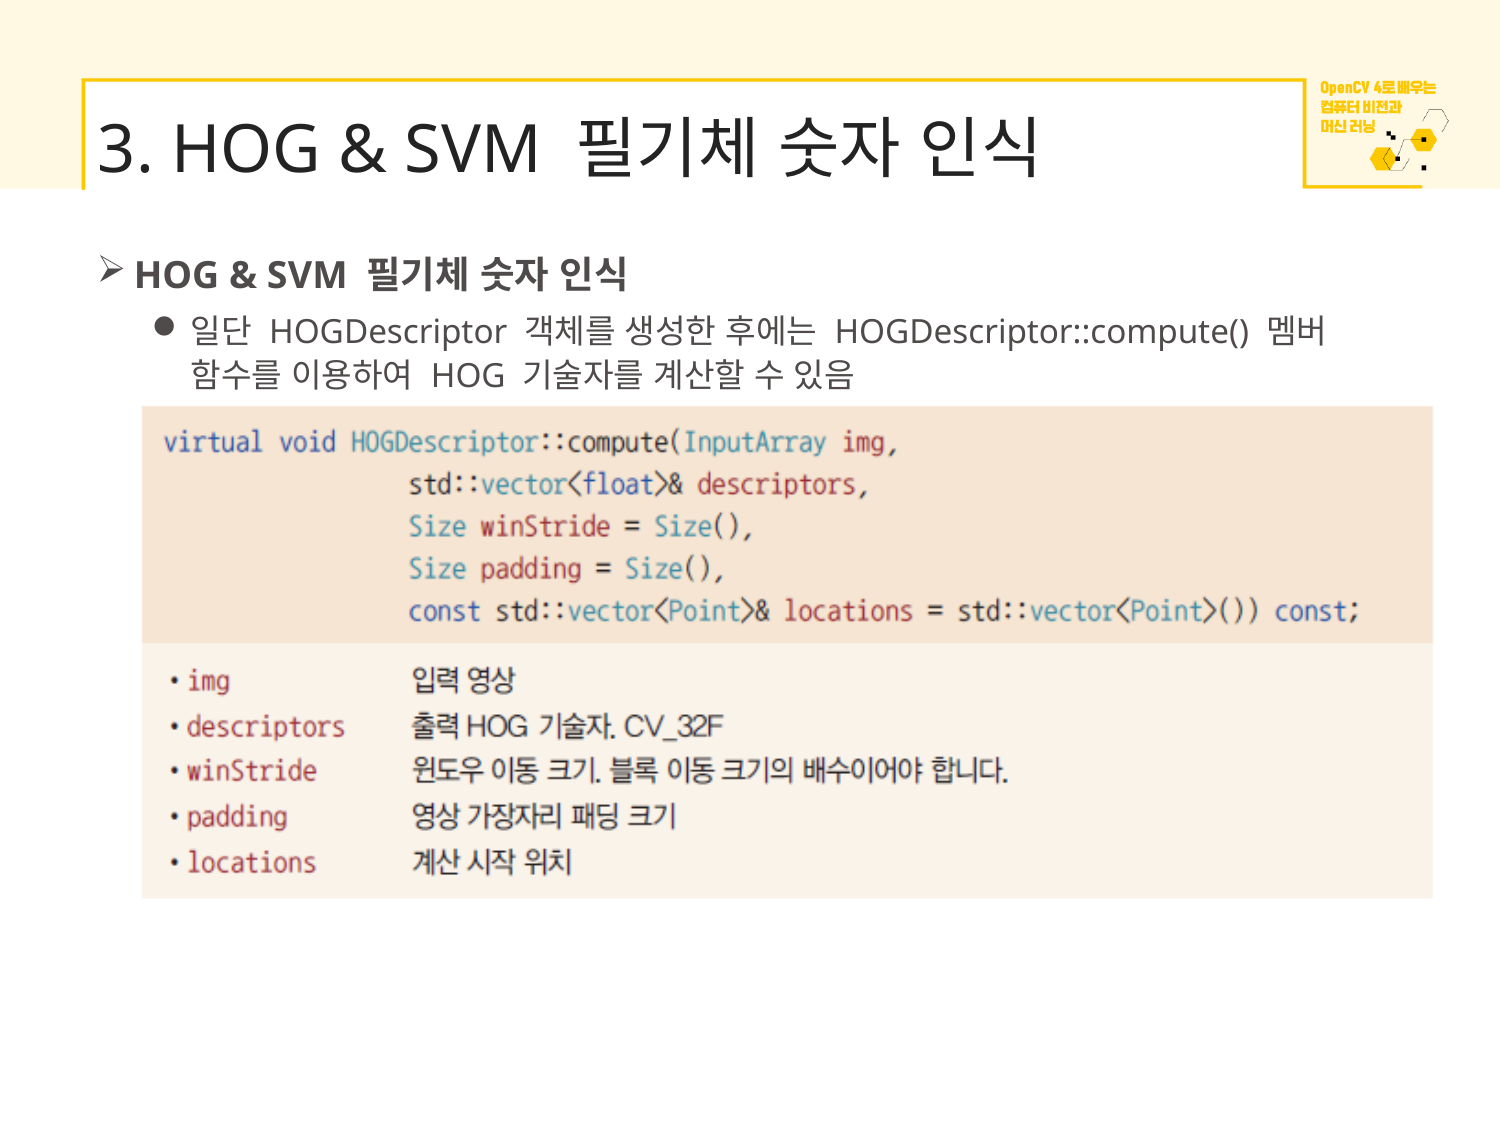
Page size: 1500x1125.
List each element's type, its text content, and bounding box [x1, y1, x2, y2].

list HOG & SVM 필기체 숫자 인식 일단 HOGDescriptor 객체를 생성한 후에는 HOGDescriptor::compute() 멤버 함수를 이용하여 HOG 기술자를 계산할 수 있음 [81, 239, 1412, 1054]
picture [0, 0, 1500, 1125]
title 3. HOG & SVM 필기체 숫자 인식 [82, 61, 1413, 193]
